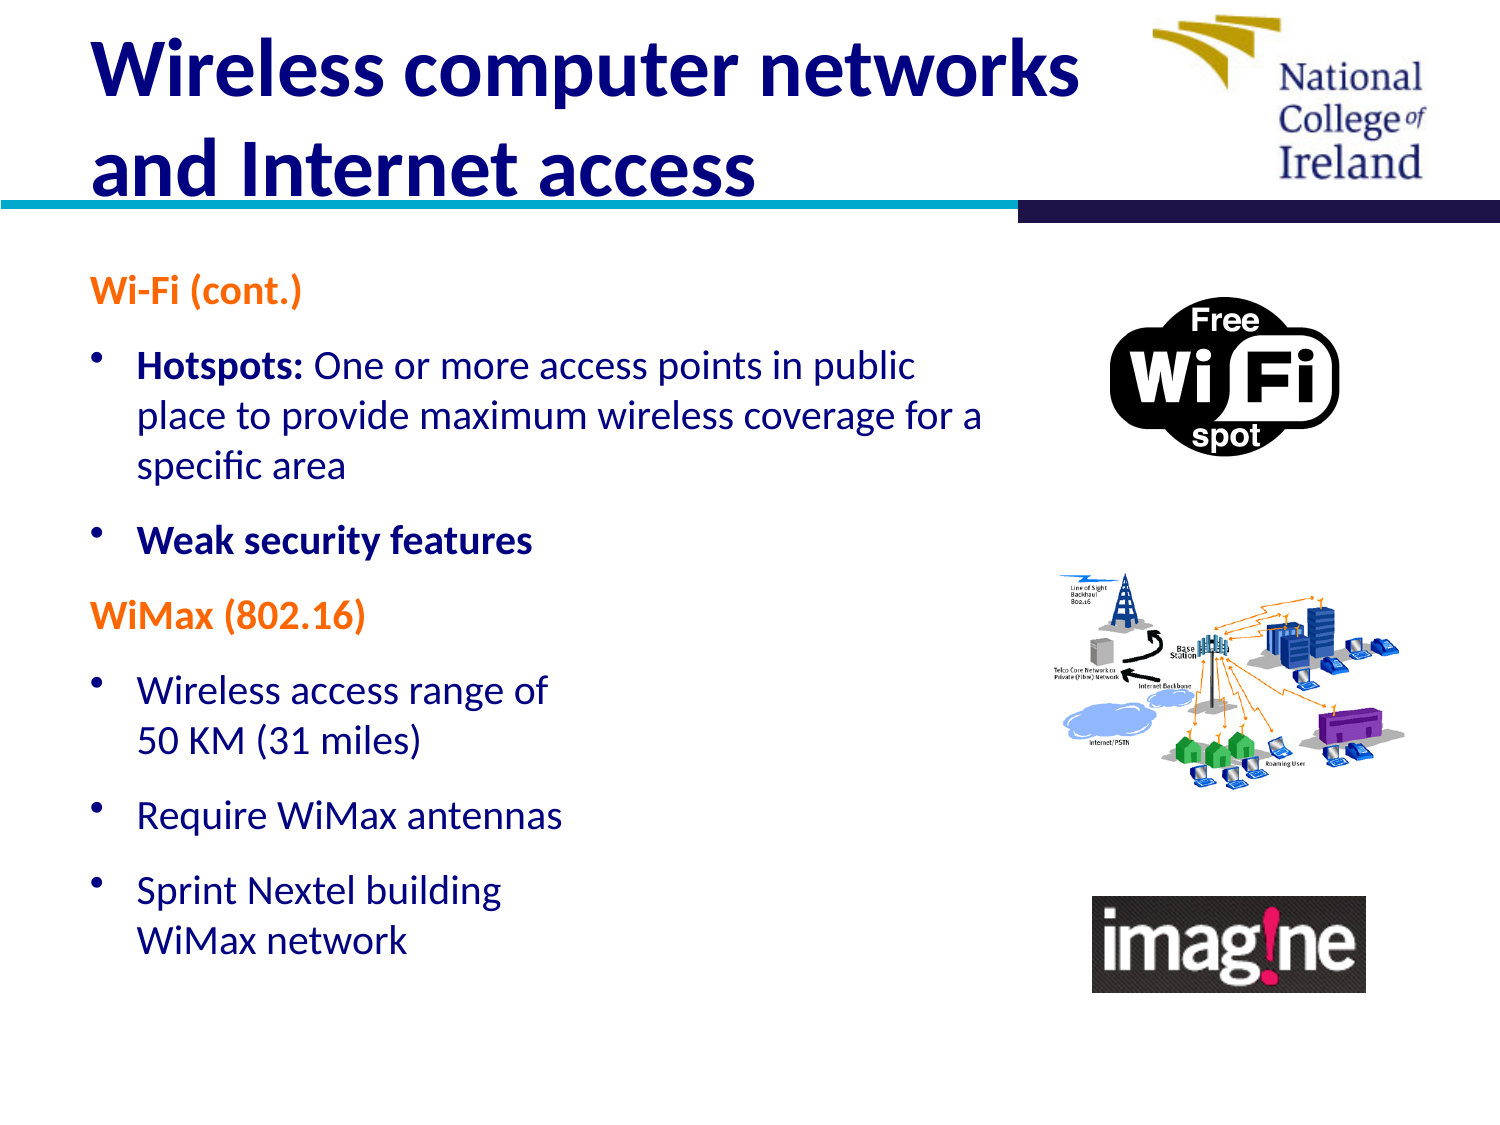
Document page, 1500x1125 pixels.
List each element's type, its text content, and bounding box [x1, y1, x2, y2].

text_box Wi-Fi (cont.) Hotspots: One or more access points in public place to provide maximum wireless coverage for a specific area Weak security features WiMax (802.16) Wireless access range of 50 KM (31 miles) Require WiMax antennas Sprint Nextel building WiMax network [75, 262, 1010, 1050]
picture [1092, 895, 1367, 993]
picture [1018, 200, 1500, 223]
title Wireless computer networks and Internet access [75, 19, 1235, 207]
picture [1052, 567, 1408, 791]
text_box [442, 24, 1500, 119]
picture [1083, 290, 1386, 467]
